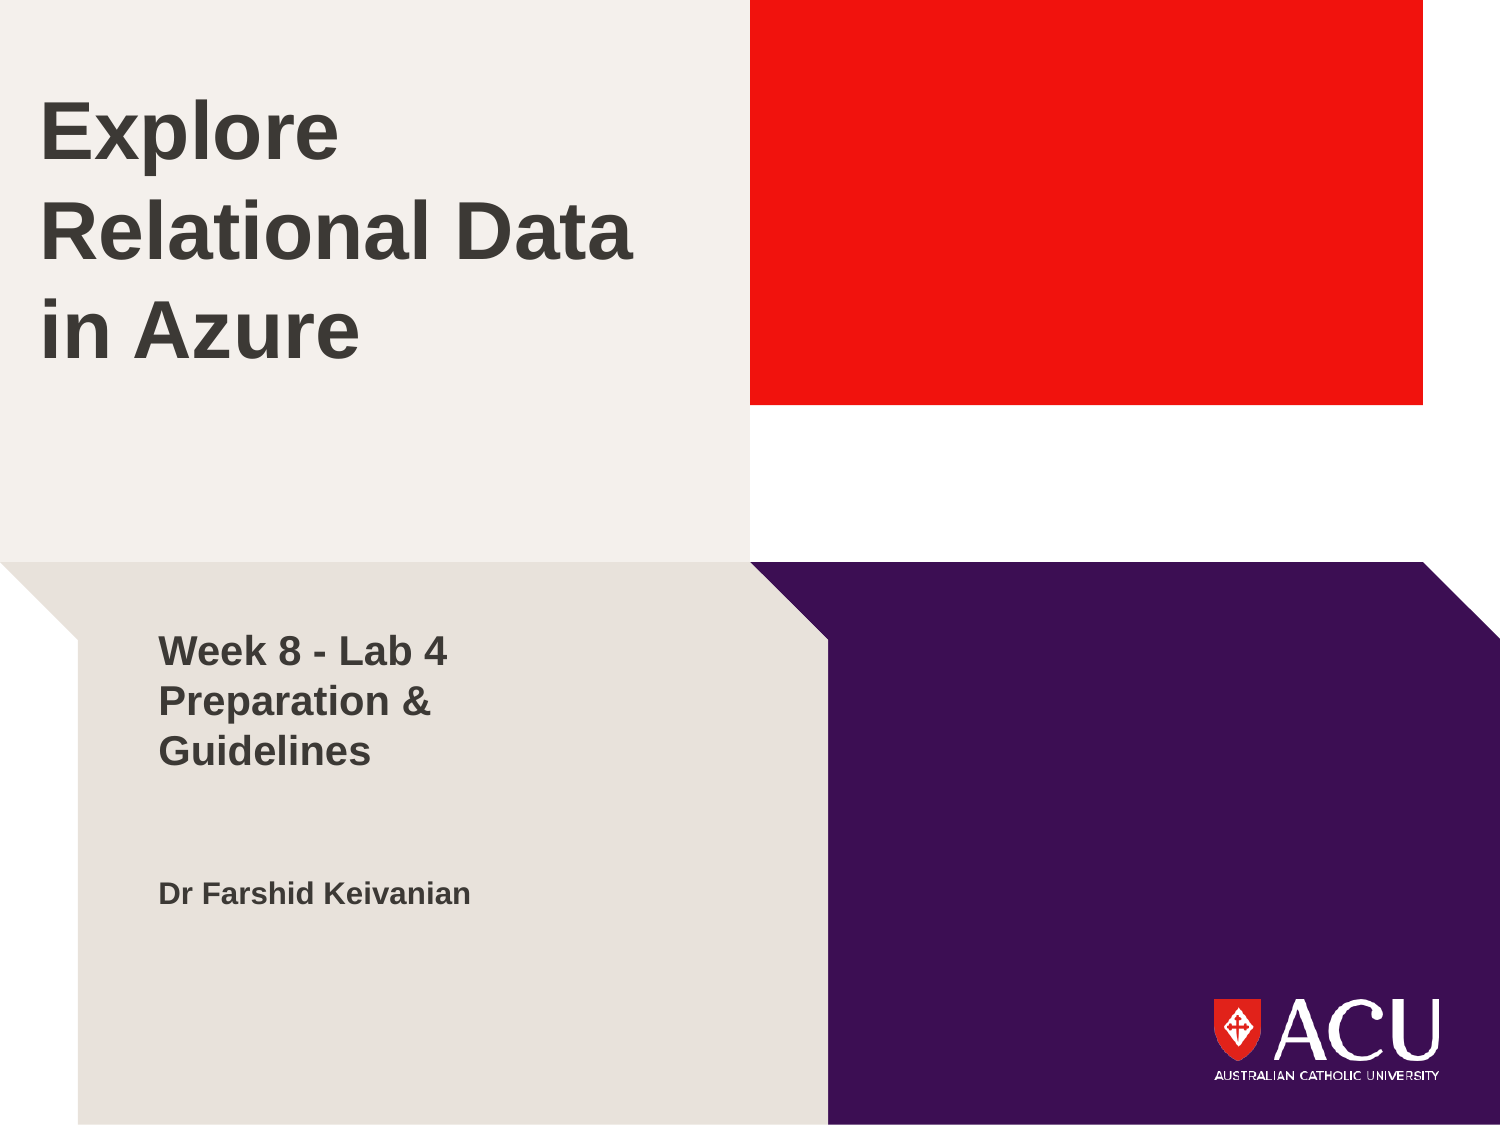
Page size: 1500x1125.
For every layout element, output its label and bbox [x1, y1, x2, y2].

text_box [0, 0, 1500, 1125]
